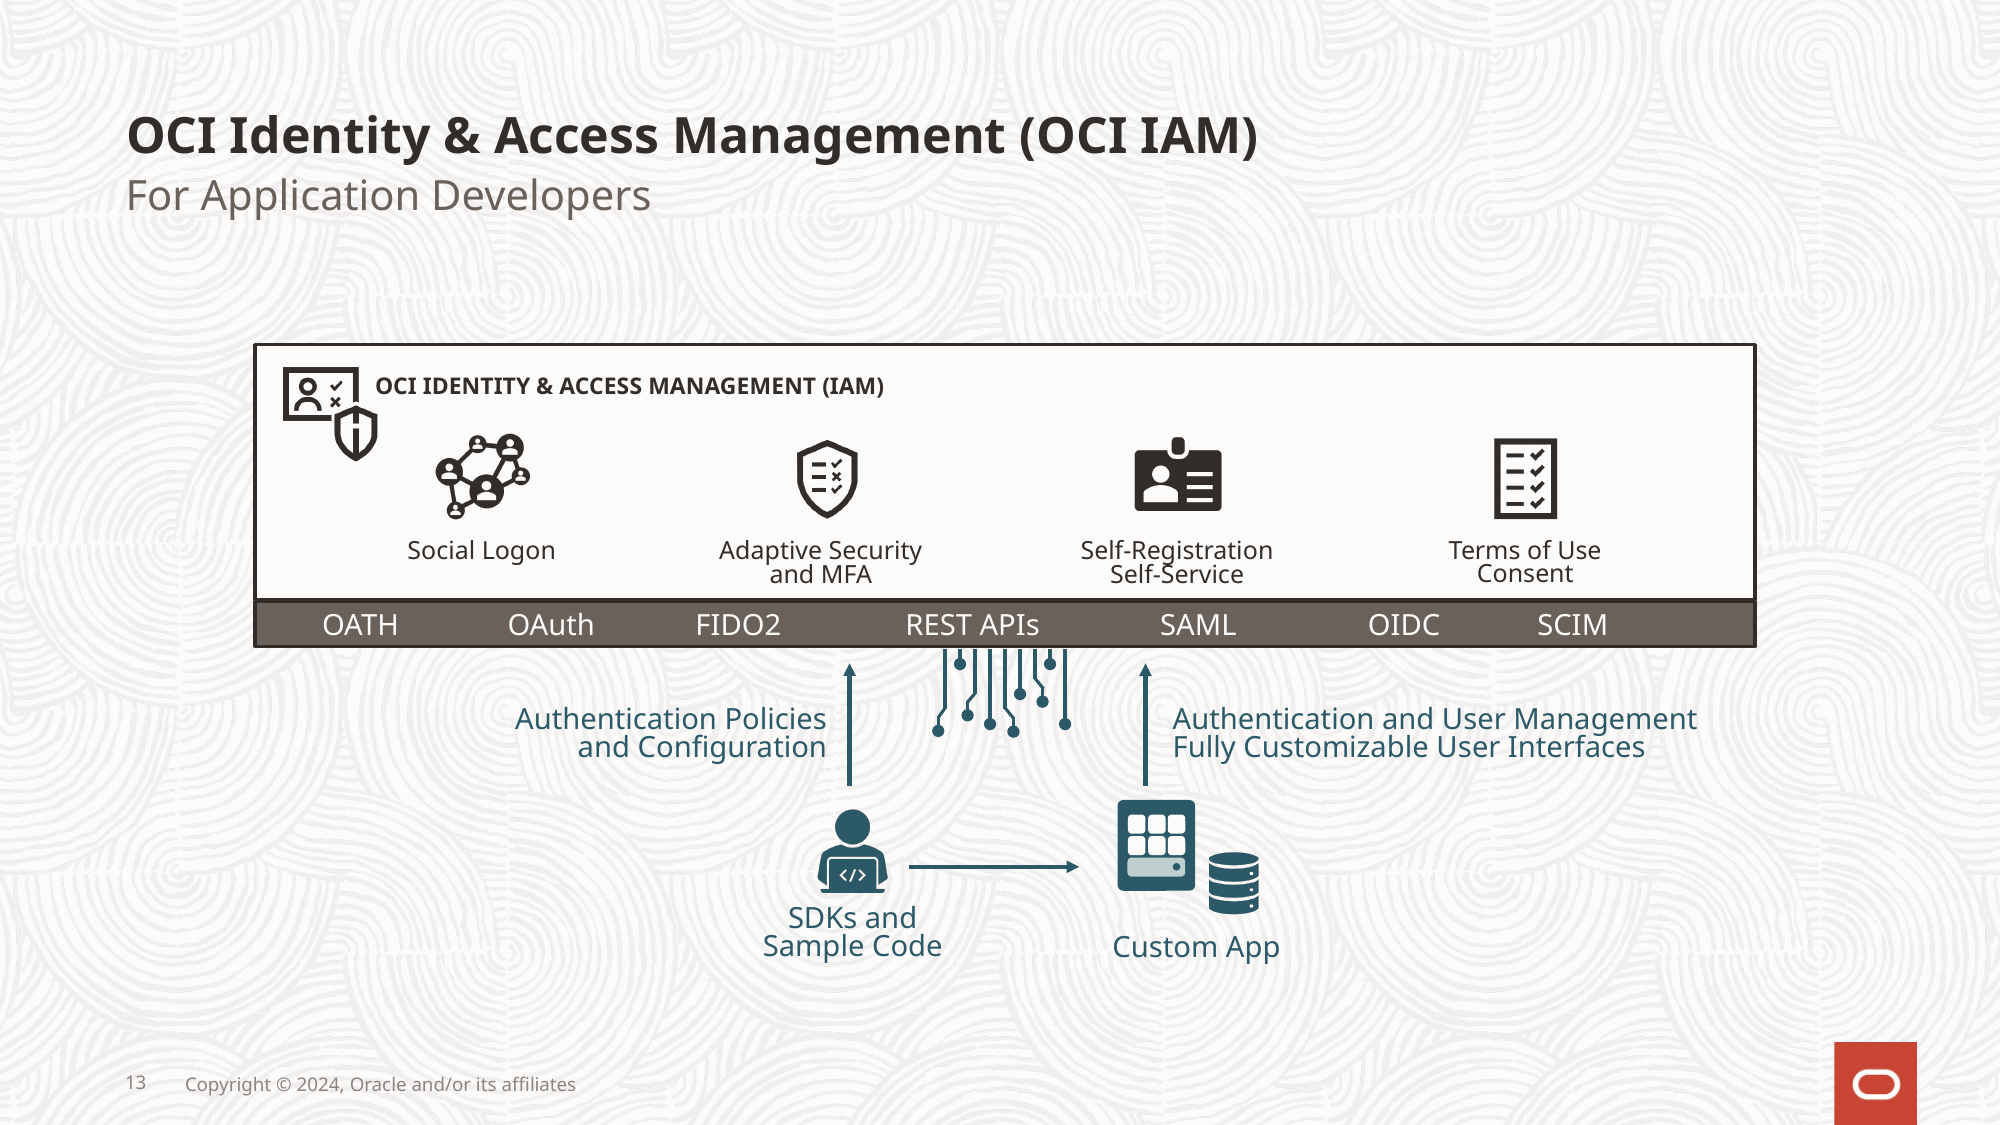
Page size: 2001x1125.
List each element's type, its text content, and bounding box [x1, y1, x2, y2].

picture [0, 0, 2000, 1125]
slide_number 13 [125, 1053, 185, 1114]
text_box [685, 426, 957, 601]
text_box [1042, 422, 1313, 601]
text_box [346, 424, 618, 601]
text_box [937, 649, 1066, 663]
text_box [1390, 430, 1661, 601]
text_box For Application Developers [125, 166, 1877, 221]
footer Copyright © 2024, Oracle and/or its affiliates [185, 1053, 1128, 1114]
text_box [255, 344, 1756, 647]
text_box OCI Identity & Access Management (OCI IAM) [126, 29, 1877, 165]
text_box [500, 663, 1709, 974]
